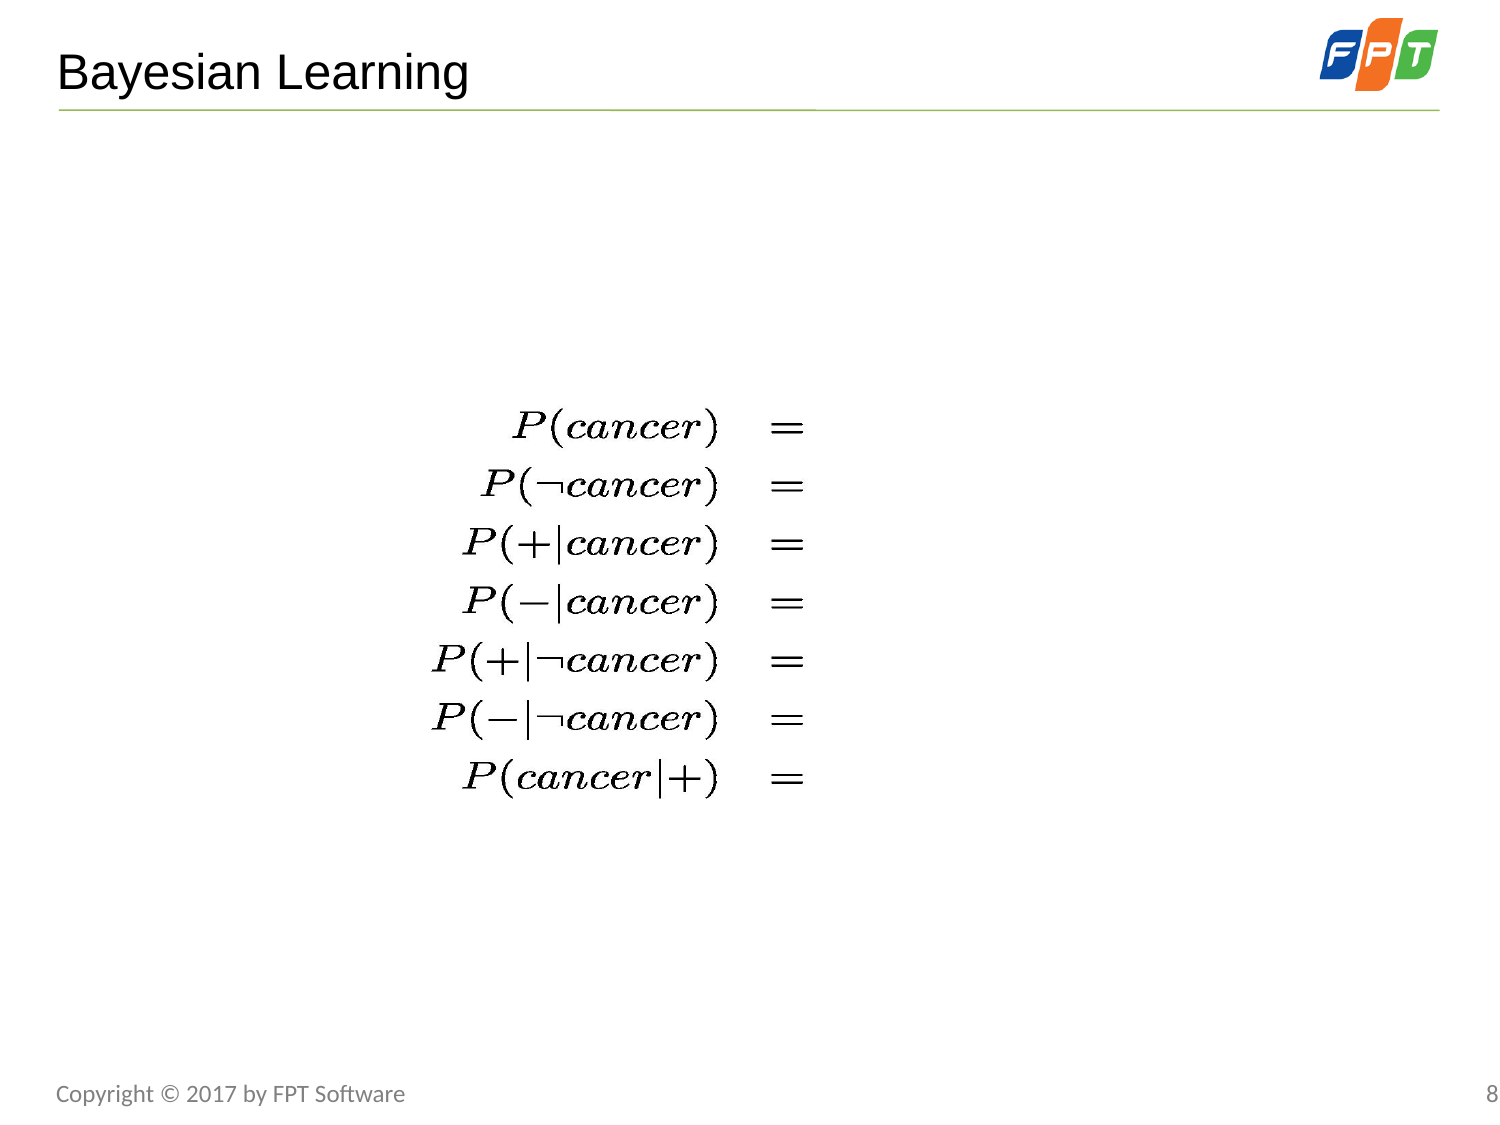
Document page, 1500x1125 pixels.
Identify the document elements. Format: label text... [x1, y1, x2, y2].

picture [1317, 16, 1439, 93]
picture [0, 116, 1500, 1078]
text_box Bayesian Learning [41, 38, 1295, 115]
